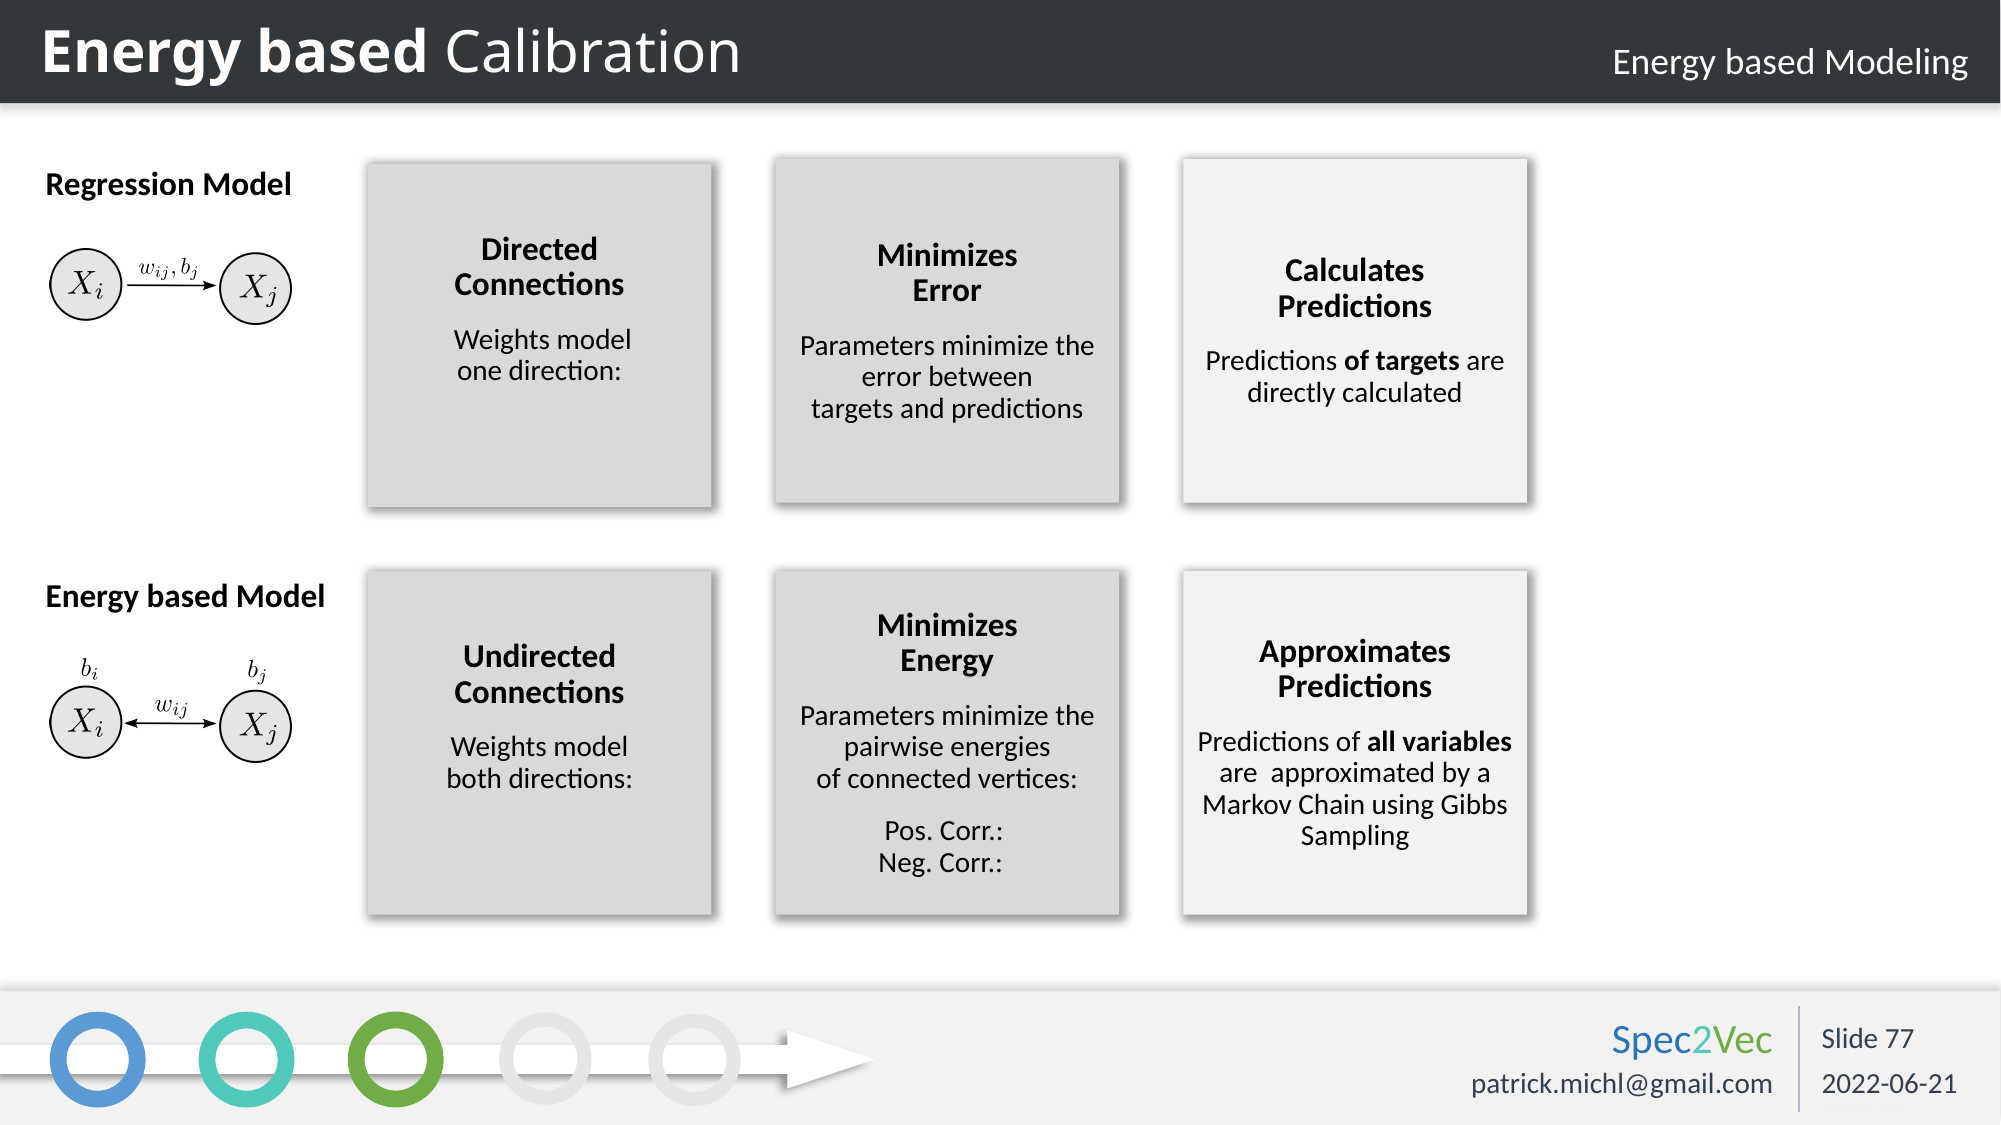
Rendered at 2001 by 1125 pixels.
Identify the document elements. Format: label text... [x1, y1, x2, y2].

picture [49, 658, 292, 763]
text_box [347, 1011, 444, 1108]
text_box Calculates Predictions Predictions of targets are directly calculated [1183, 159, 1527, 503]
text_box Minimizes Error Parameters minimize the error between targets and predictions [775, 159, 1120, 503]
text_box Energy based Calibration [25, 5, 1922, 102]
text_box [49, 1011, 146, 1108]
text_box Regression Model [30, 159, 364, 238]
text_box Energy based Model [30, 571, 598, 650]
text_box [198, 1011, 295, 1108]
text_box Energy based Modeling [1032, 29, 1984, 90]
text_box Approximates Predictions Predictions of all variables are approximated by a Markov Chain using Gibbs Sampling [1183, 571, 1527, 915]
picture [49, 247, 292, 326]
